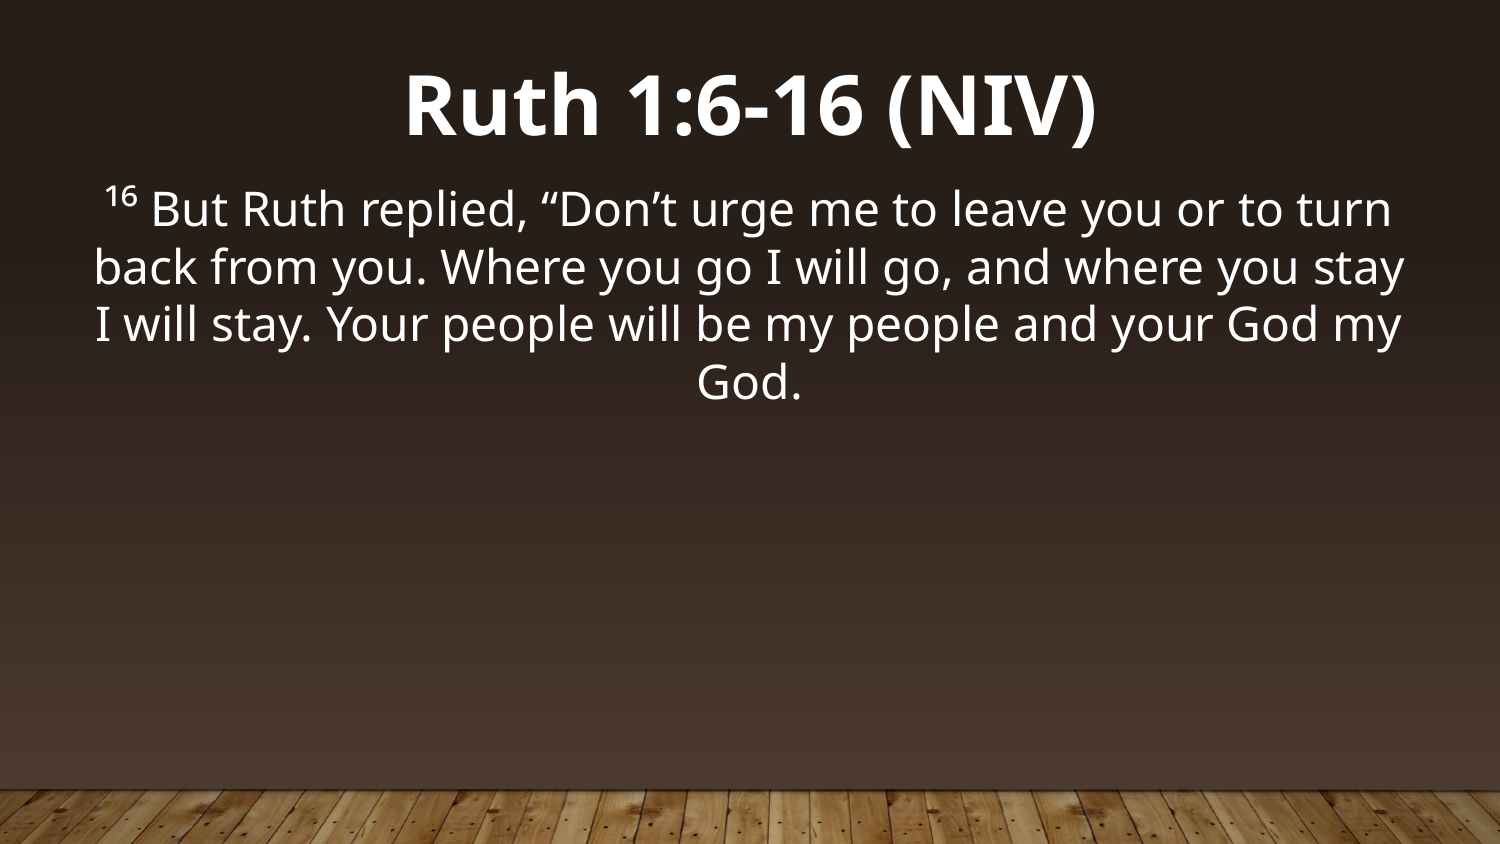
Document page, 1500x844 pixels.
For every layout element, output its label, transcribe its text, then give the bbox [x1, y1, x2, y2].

picture [0, 789, 1500, 844]
text_box ¹⁶ But Ruth replied, “Don’t urge me to leave you or to turn back from you. Where you go I will go, and where you stay I will stay. Your people will be my people and your God my God. [74, 171, 1425, 417]
text_box Ruth 1:6-16 (NIV) [74, 45, 1425, 160]
